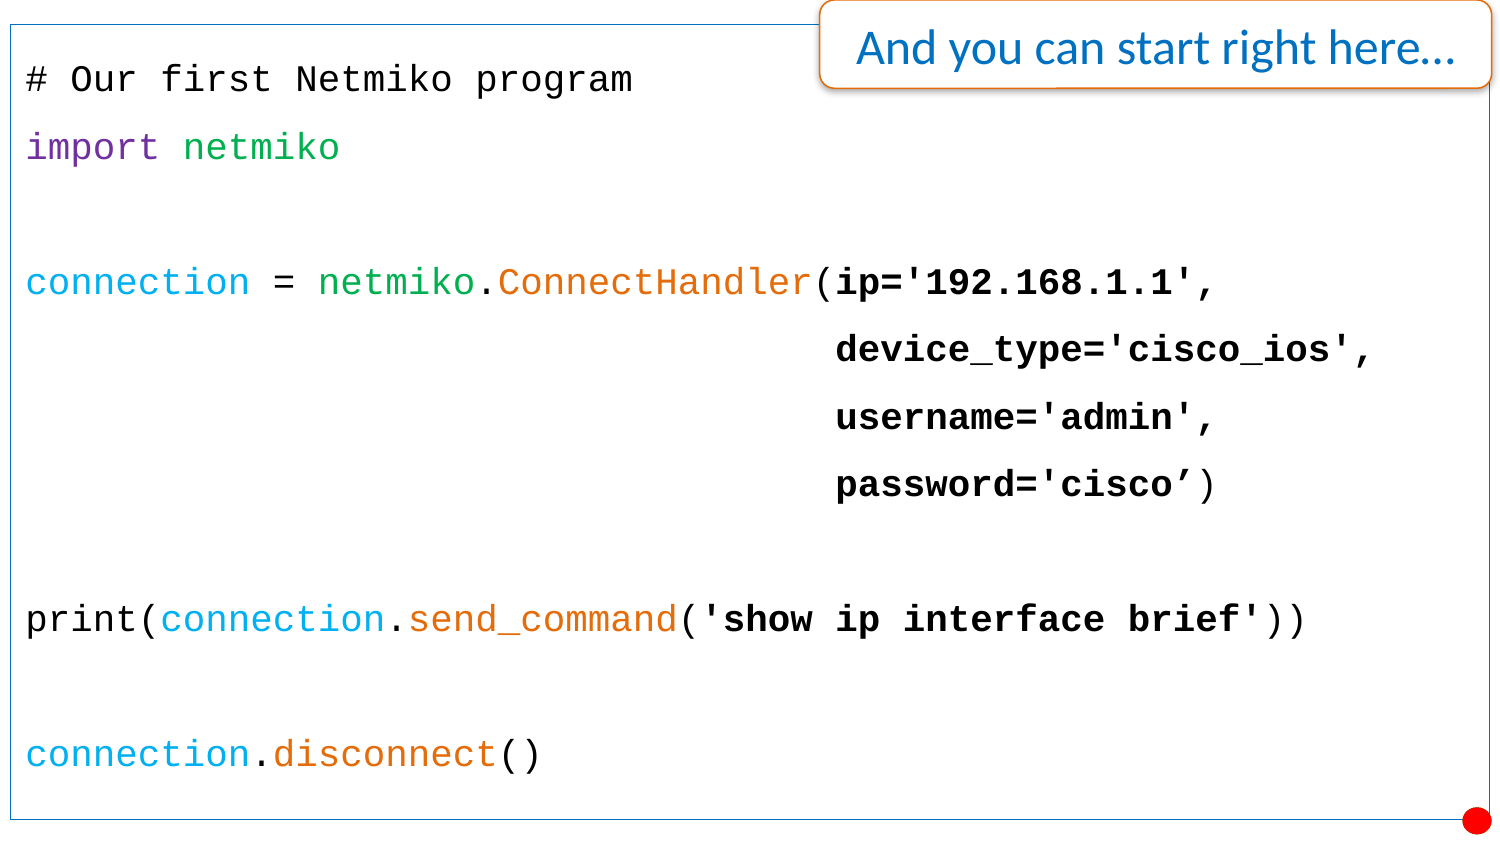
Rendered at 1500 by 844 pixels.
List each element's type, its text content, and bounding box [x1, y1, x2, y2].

text_box And you can start right here… [818, 0, 1493, 90]
list # Our first Netmiko program import netmiko connection = netmiko.ConnectHandler(ip='192.168.1.1', device_type='cisco_ios', username='admin', password='cisco’) print(connection.send_command('show ip interface brief')) connection.disconnect() [10, 24, 1490, 820]
text_box [1462, 807, 1492, 835]
